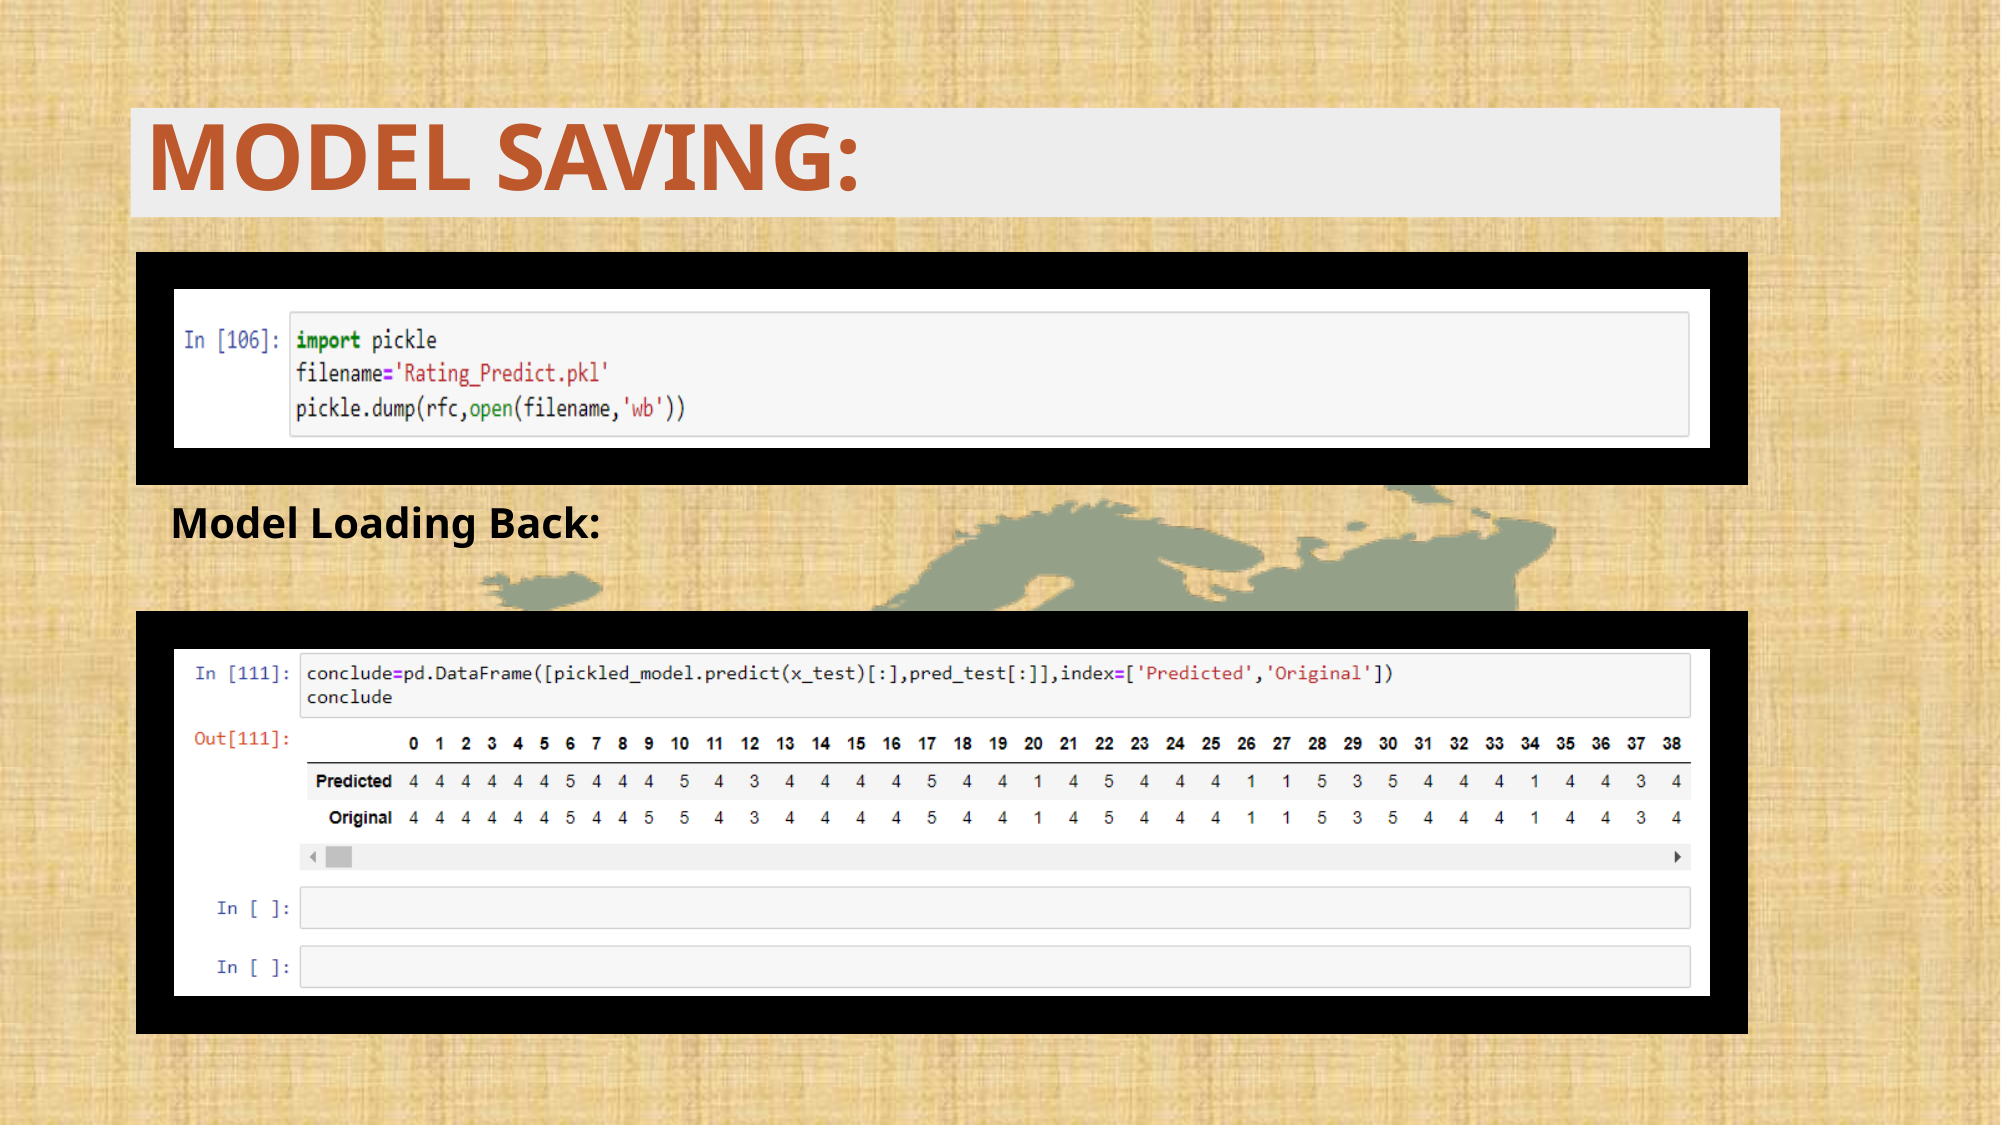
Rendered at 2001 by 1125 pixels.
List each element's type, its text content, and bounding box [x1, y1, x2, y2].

title MODEL SAVING: [130, 107, 1781, 218]
picture [0, 0, 2001, 1125]
list Model Loading Back: [155, 494, 441, 557]
